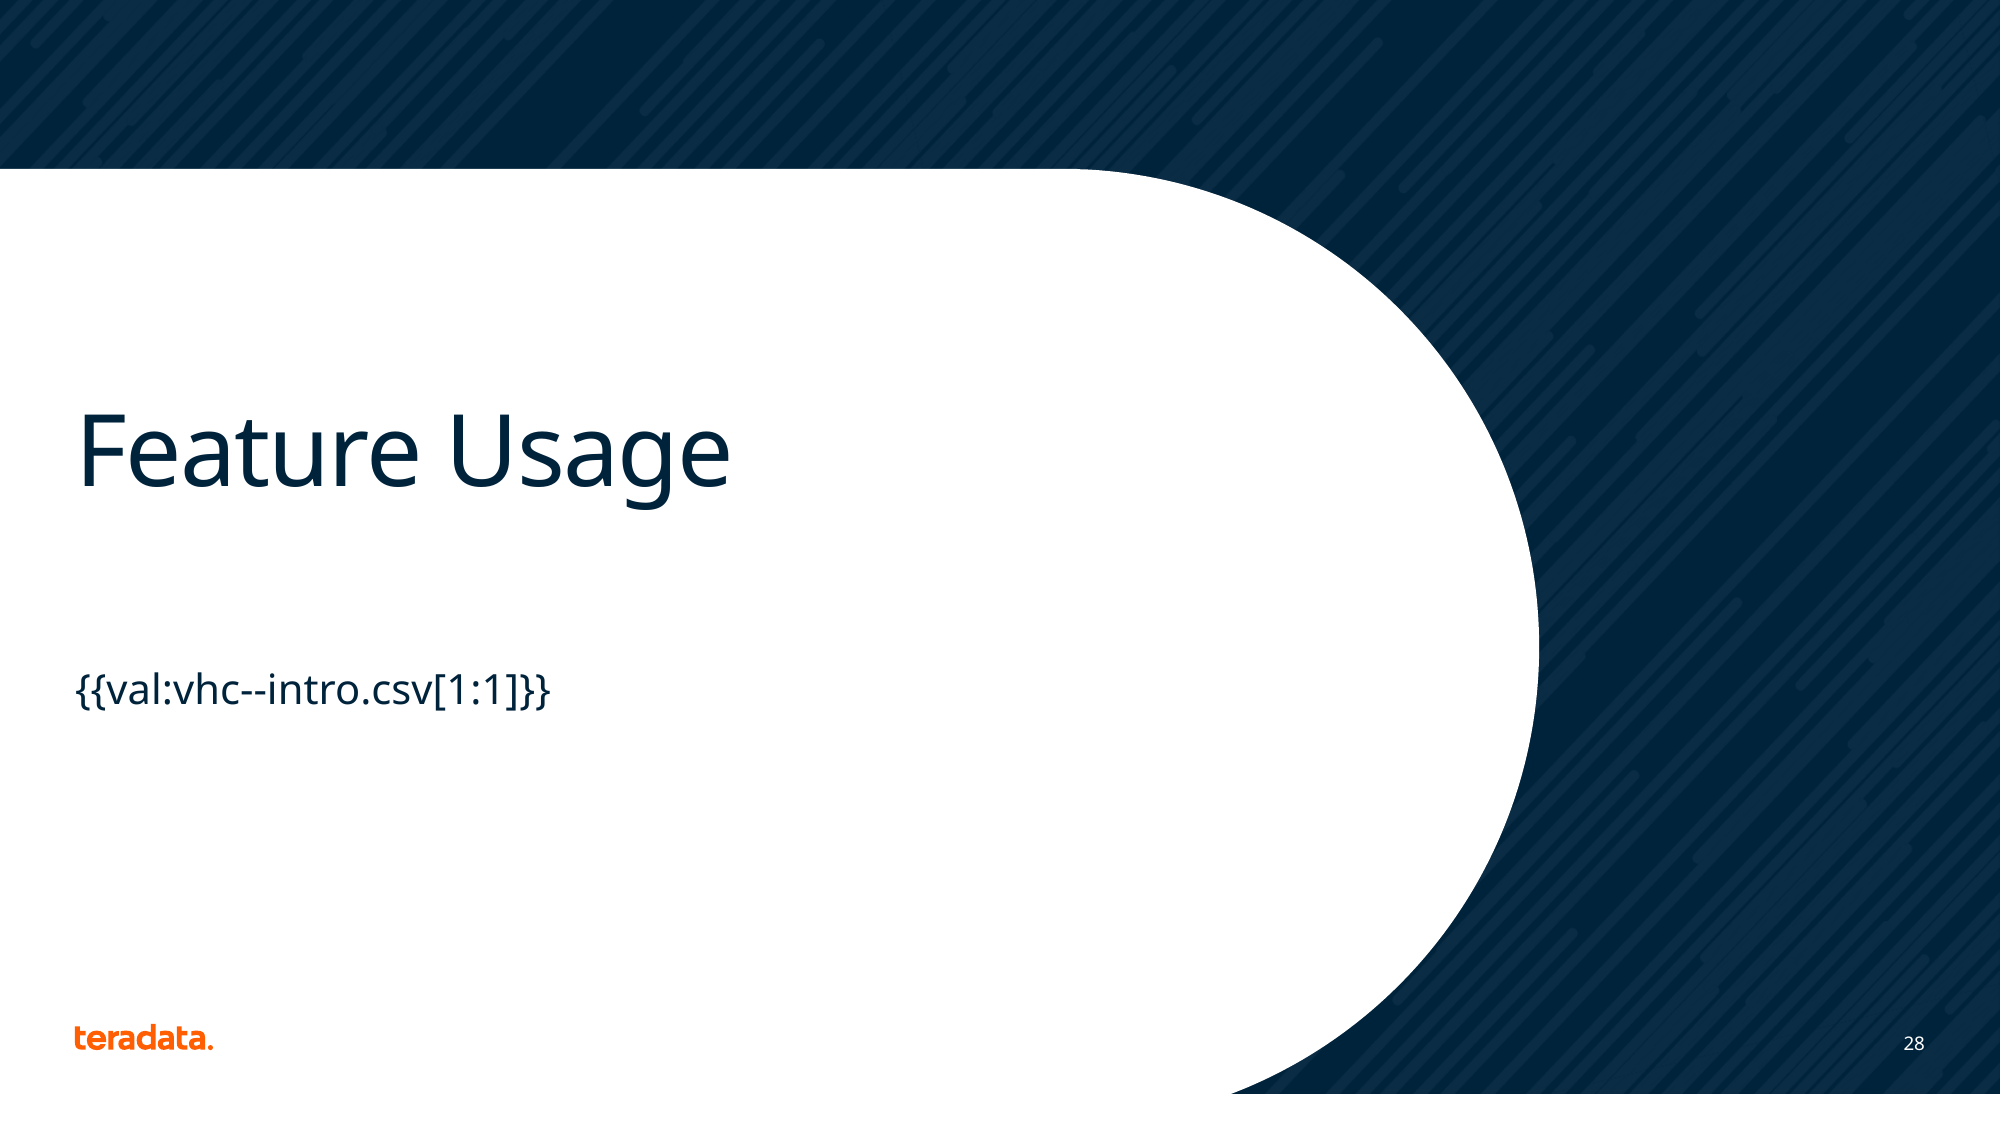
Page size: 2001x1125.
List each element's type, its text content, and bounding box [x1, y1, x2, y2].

list {{val:vhc--intro.csv[1:1]}} [75, 662, 1380, 829]
picture [0, 0, 2000, 1094]
slide_number 28 [1850, 1031, 1925, 1092]
title Feature Usage [75, 399, 1380, 662]
